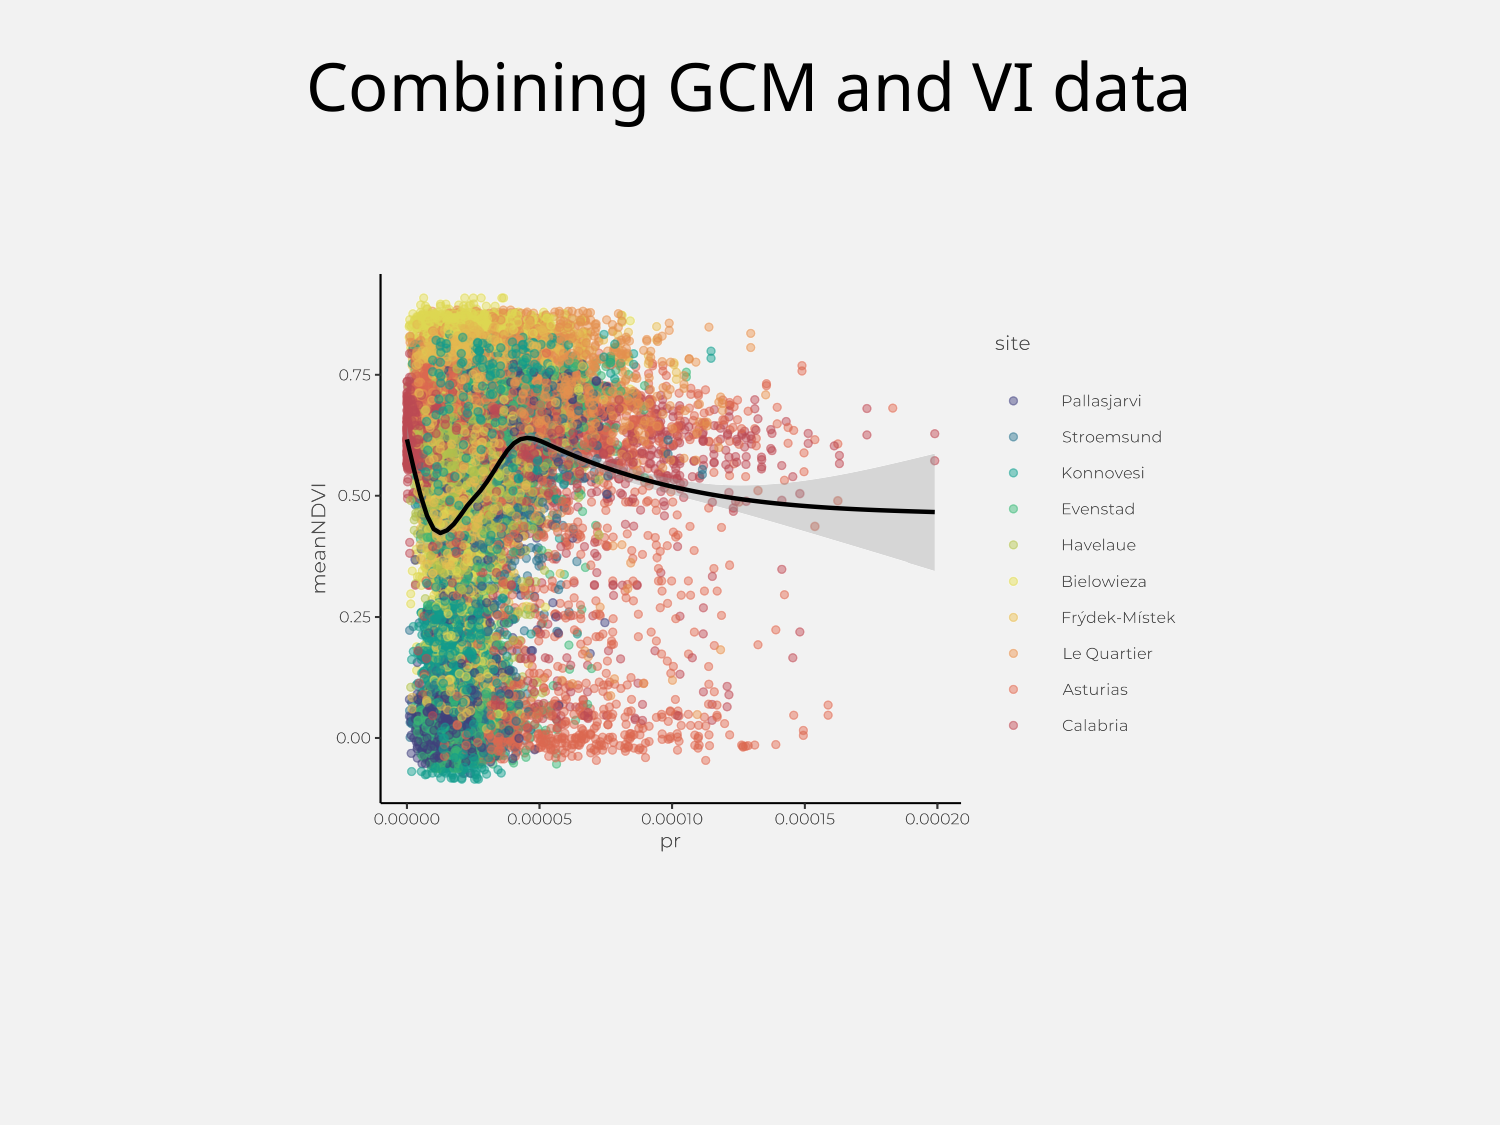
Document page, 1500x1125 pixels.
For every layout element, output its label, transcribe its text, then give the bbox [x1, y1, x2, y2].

text_box Combining GCM and VI data [230, 37, 1270, 132]
picture [299, 262, 1200, 863]
